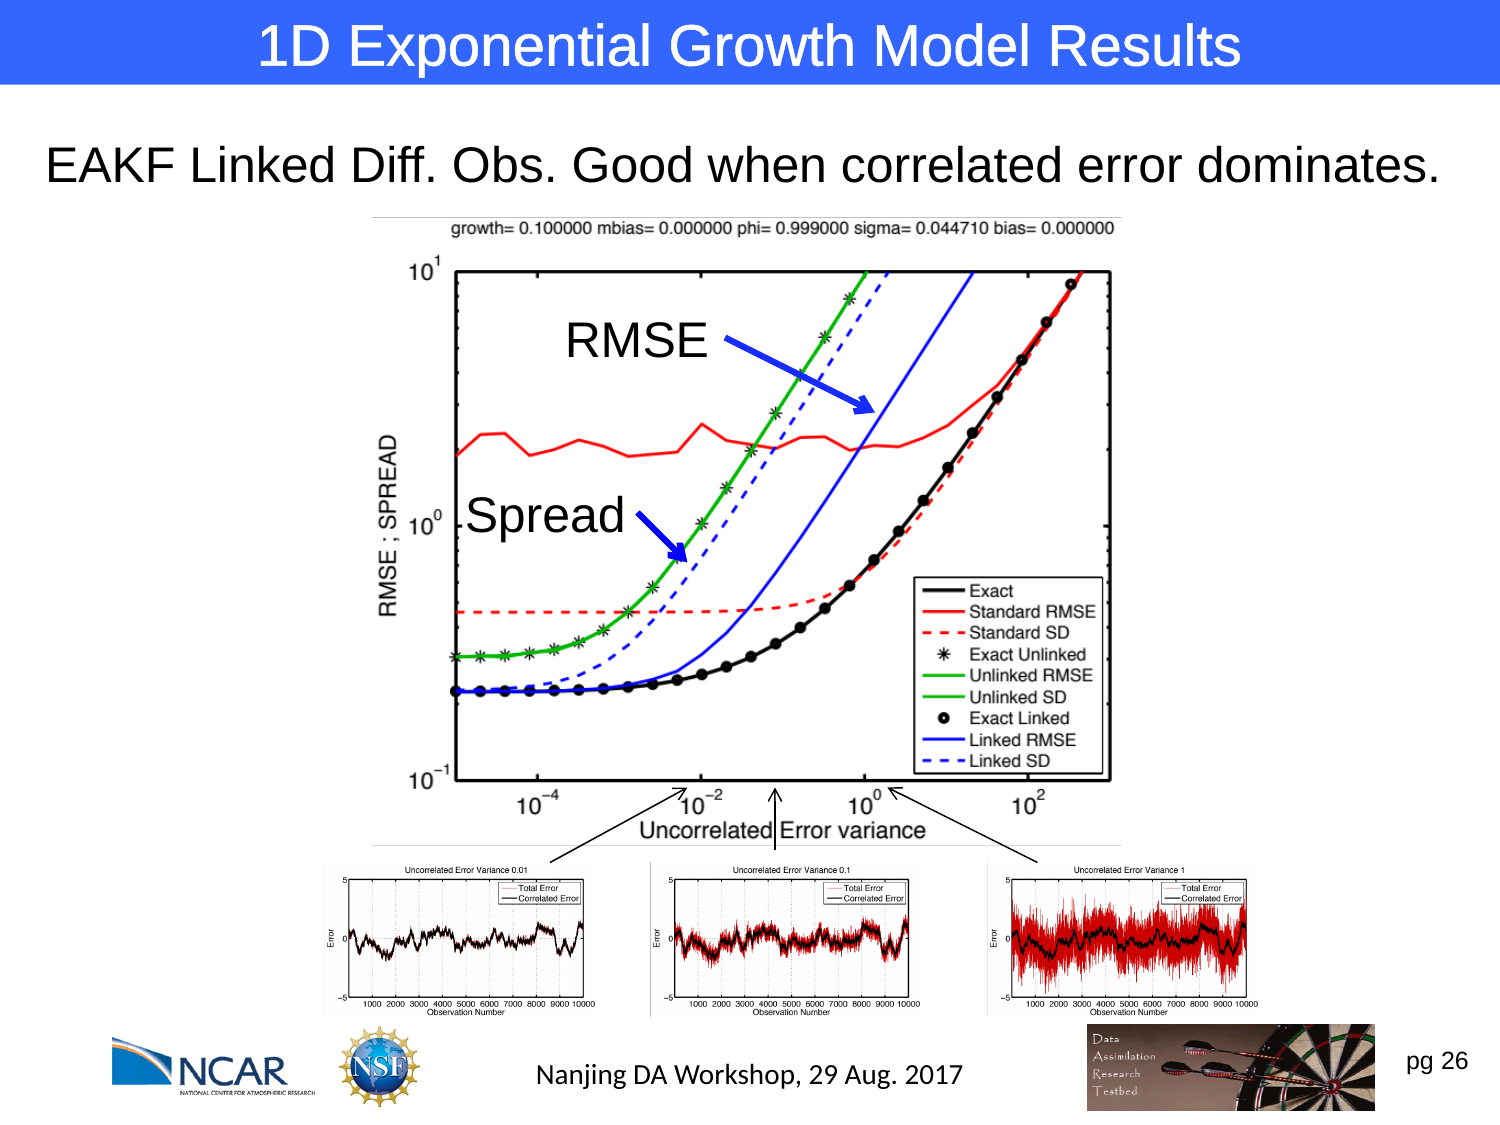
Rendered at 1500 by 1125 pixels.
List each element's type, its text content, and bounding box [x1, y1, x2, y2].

picture [324, 862, 596, 1017]
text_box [887, 787, 1038, 863]
footer Nanjing DA Workshop, 29 Aug. 2017 [512, 1042, 988, 1103]
picture [371, 212, 1122, 846]
text_box 1D Exponential Growth Model Results [0, 0, 1500, 85]
picture [337, 1024, 421, 1108]
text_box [549, 787, 688, 863]
picture [987, 862, 1259, 1017]
picture [112, 1037, 315, 1095]
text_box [637, 512, 688, 563]
picture [1087, 1024, 1375, 1111]
picture [649, 862, 921, 1017]
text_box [724, 337, 876, 413]
text_box EAKF Linked Diff. Obs. Good when correlated error dominates. [24, 124, 1463, 200]
